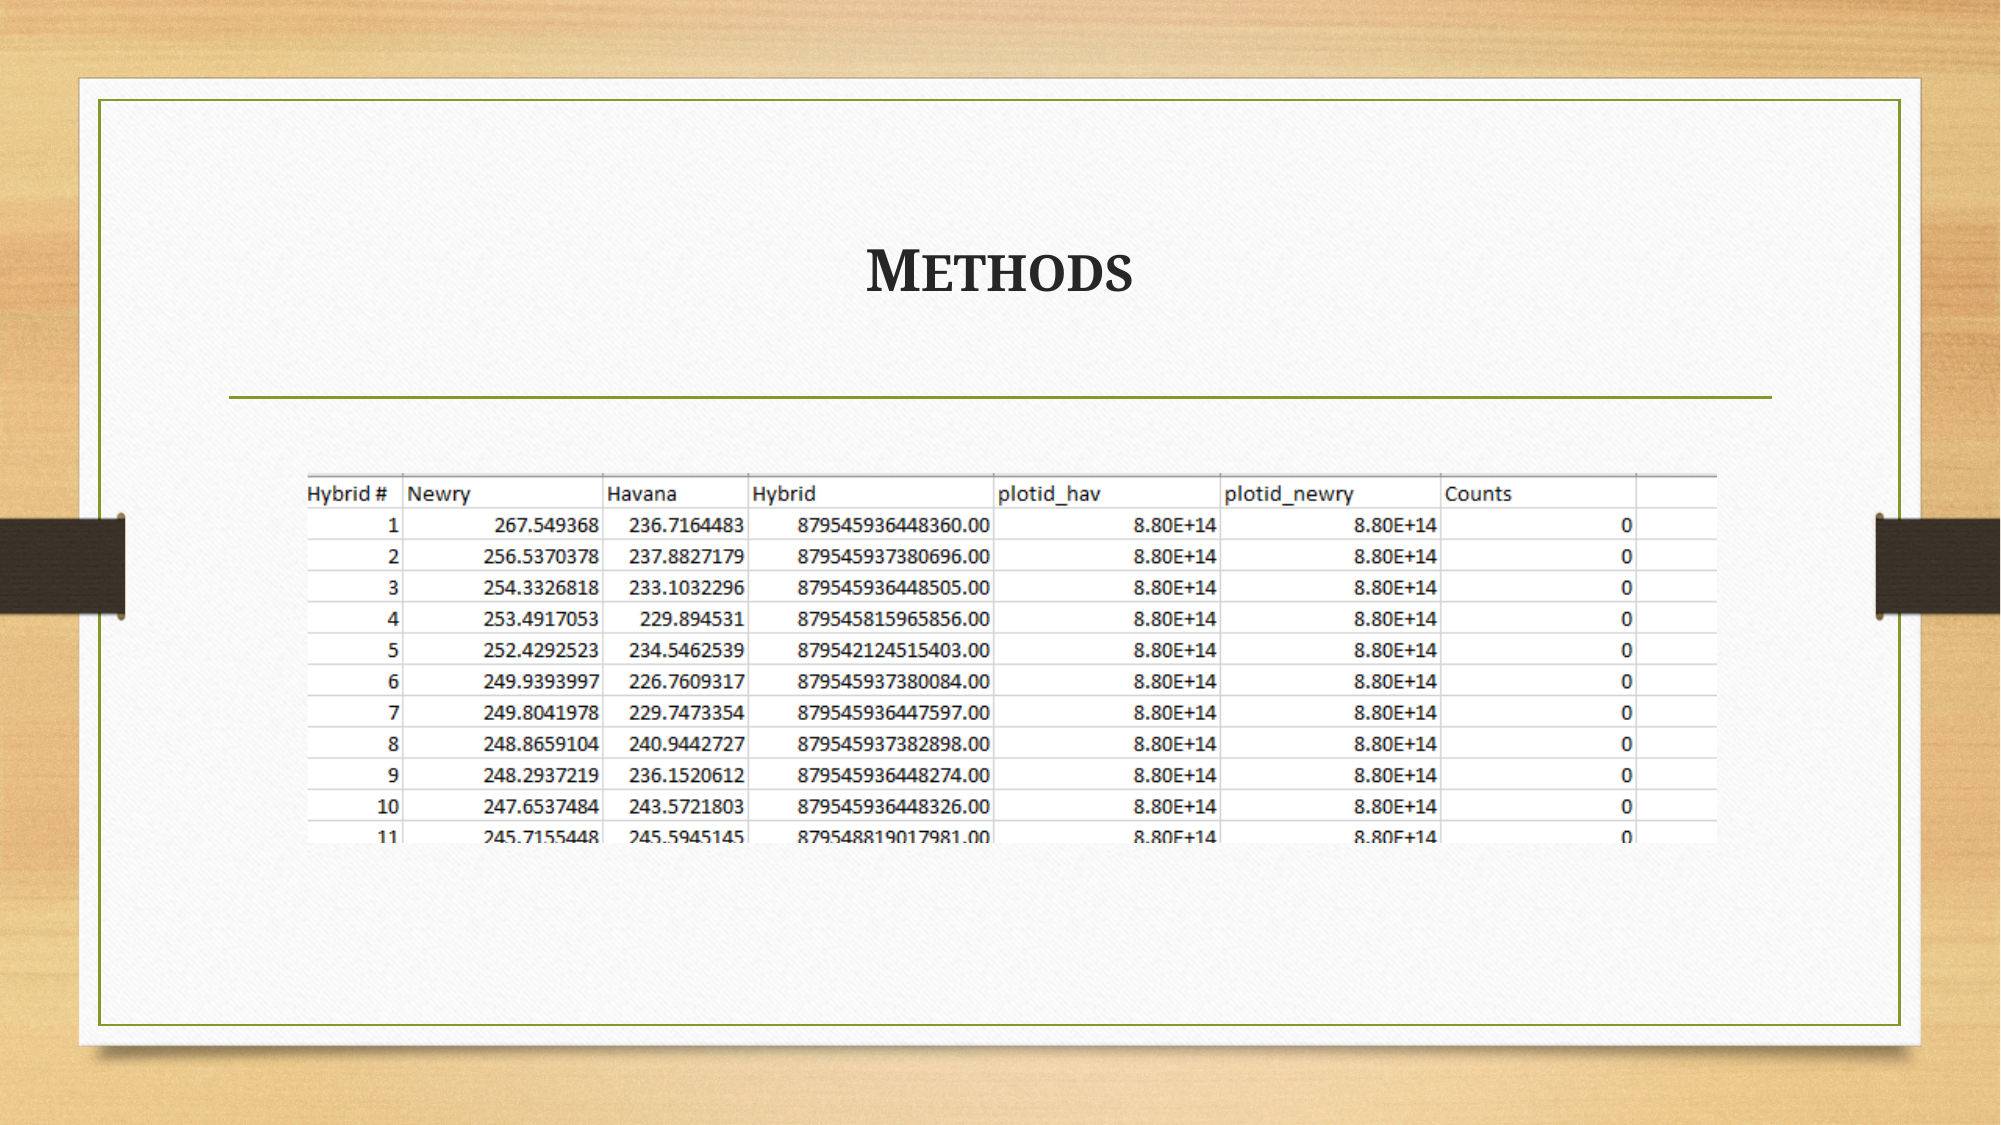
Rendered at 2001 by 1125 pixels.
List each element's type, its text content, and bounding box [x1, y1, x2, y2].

picture [0, 0, 2001, 1125]
title METHODS [212, 161, 1788, 375]
